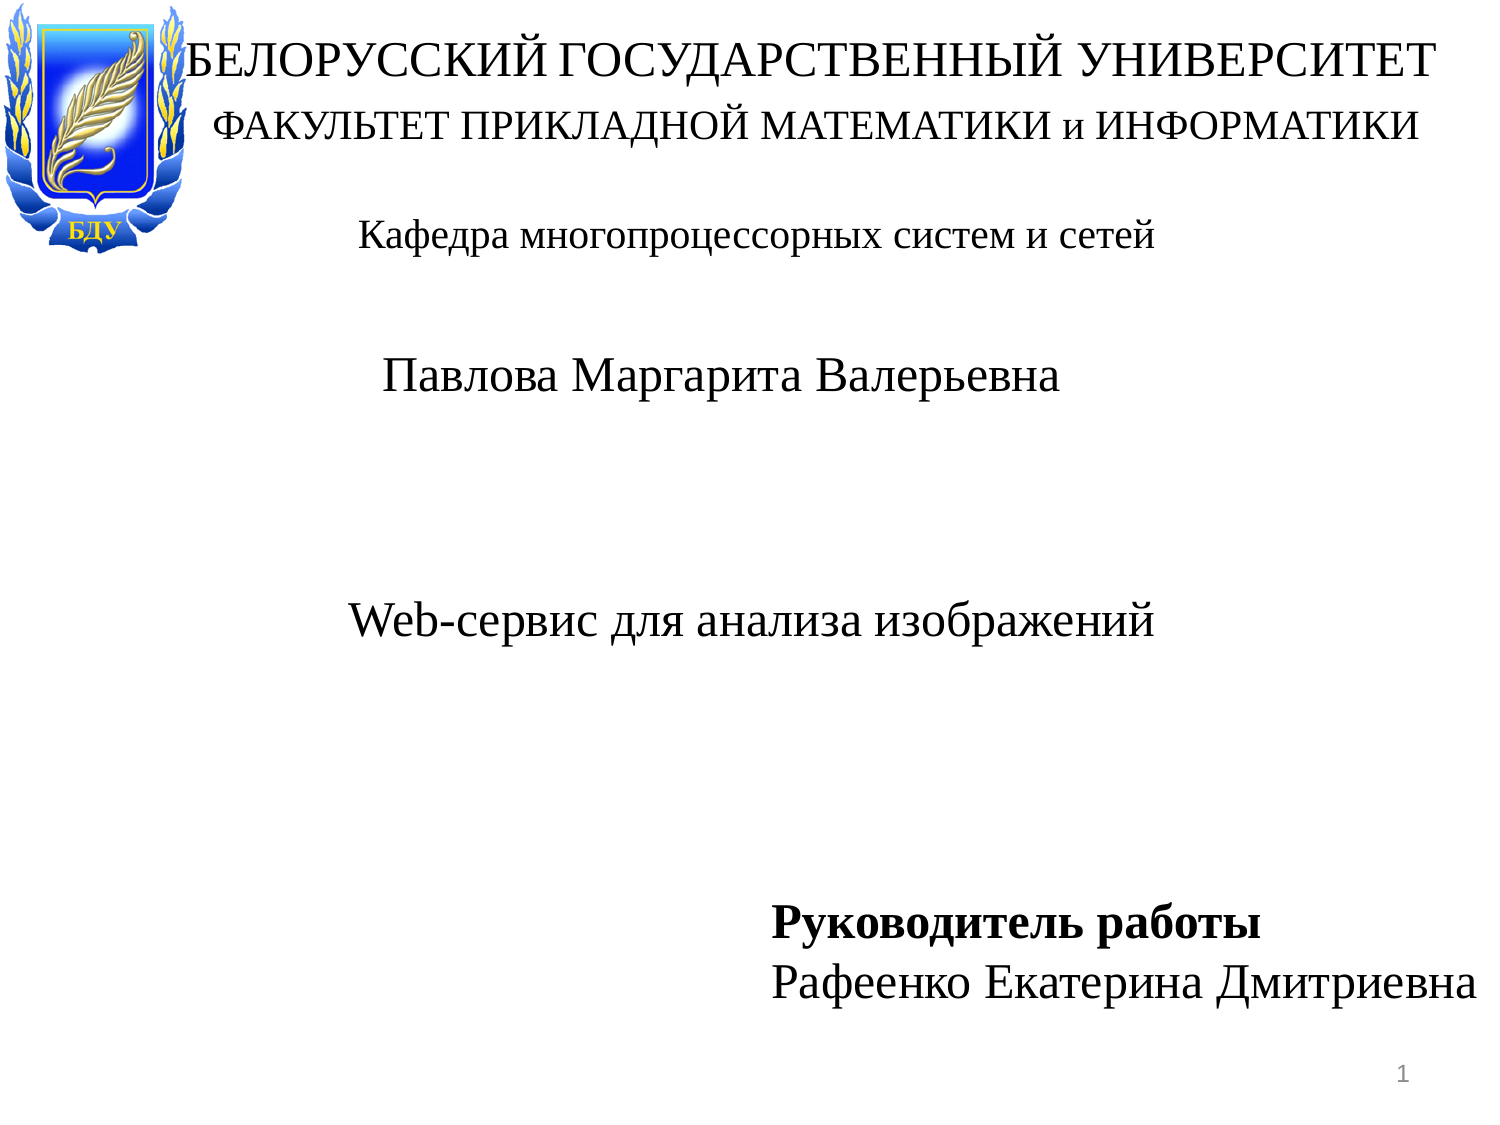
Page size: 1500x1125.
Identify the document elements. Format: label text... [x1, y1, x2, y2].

slide_number 1 [1074, 1042, 1425, 1103]
text_box БЕЛОРУССКИЙ ГОСУДАРСТВЕННЫЙ УНИВЕРСИТЕТ [171, 30, 1500, 94]
text_box Павлова Маргарита Валерьевна [367, 334, 1076, 410]
title Web-сервис для анализа изображений [187, 480, 1318, 753]
text_box ФАКУЛЬТЕТ ПРИКЛАДНОЙ МАТЕМАТИКИ и ИНФОРМАТИКИ [197, 90, 1436, 155]
text_box Кафедра многопроцессорных систем и сетей [242, 199, 1272, 265]
picture [0, 0, 189, 256]
text_box Руководитель работы Рафеенко Екатерина Дмитриевна [756, 881, 1500, 1017]
